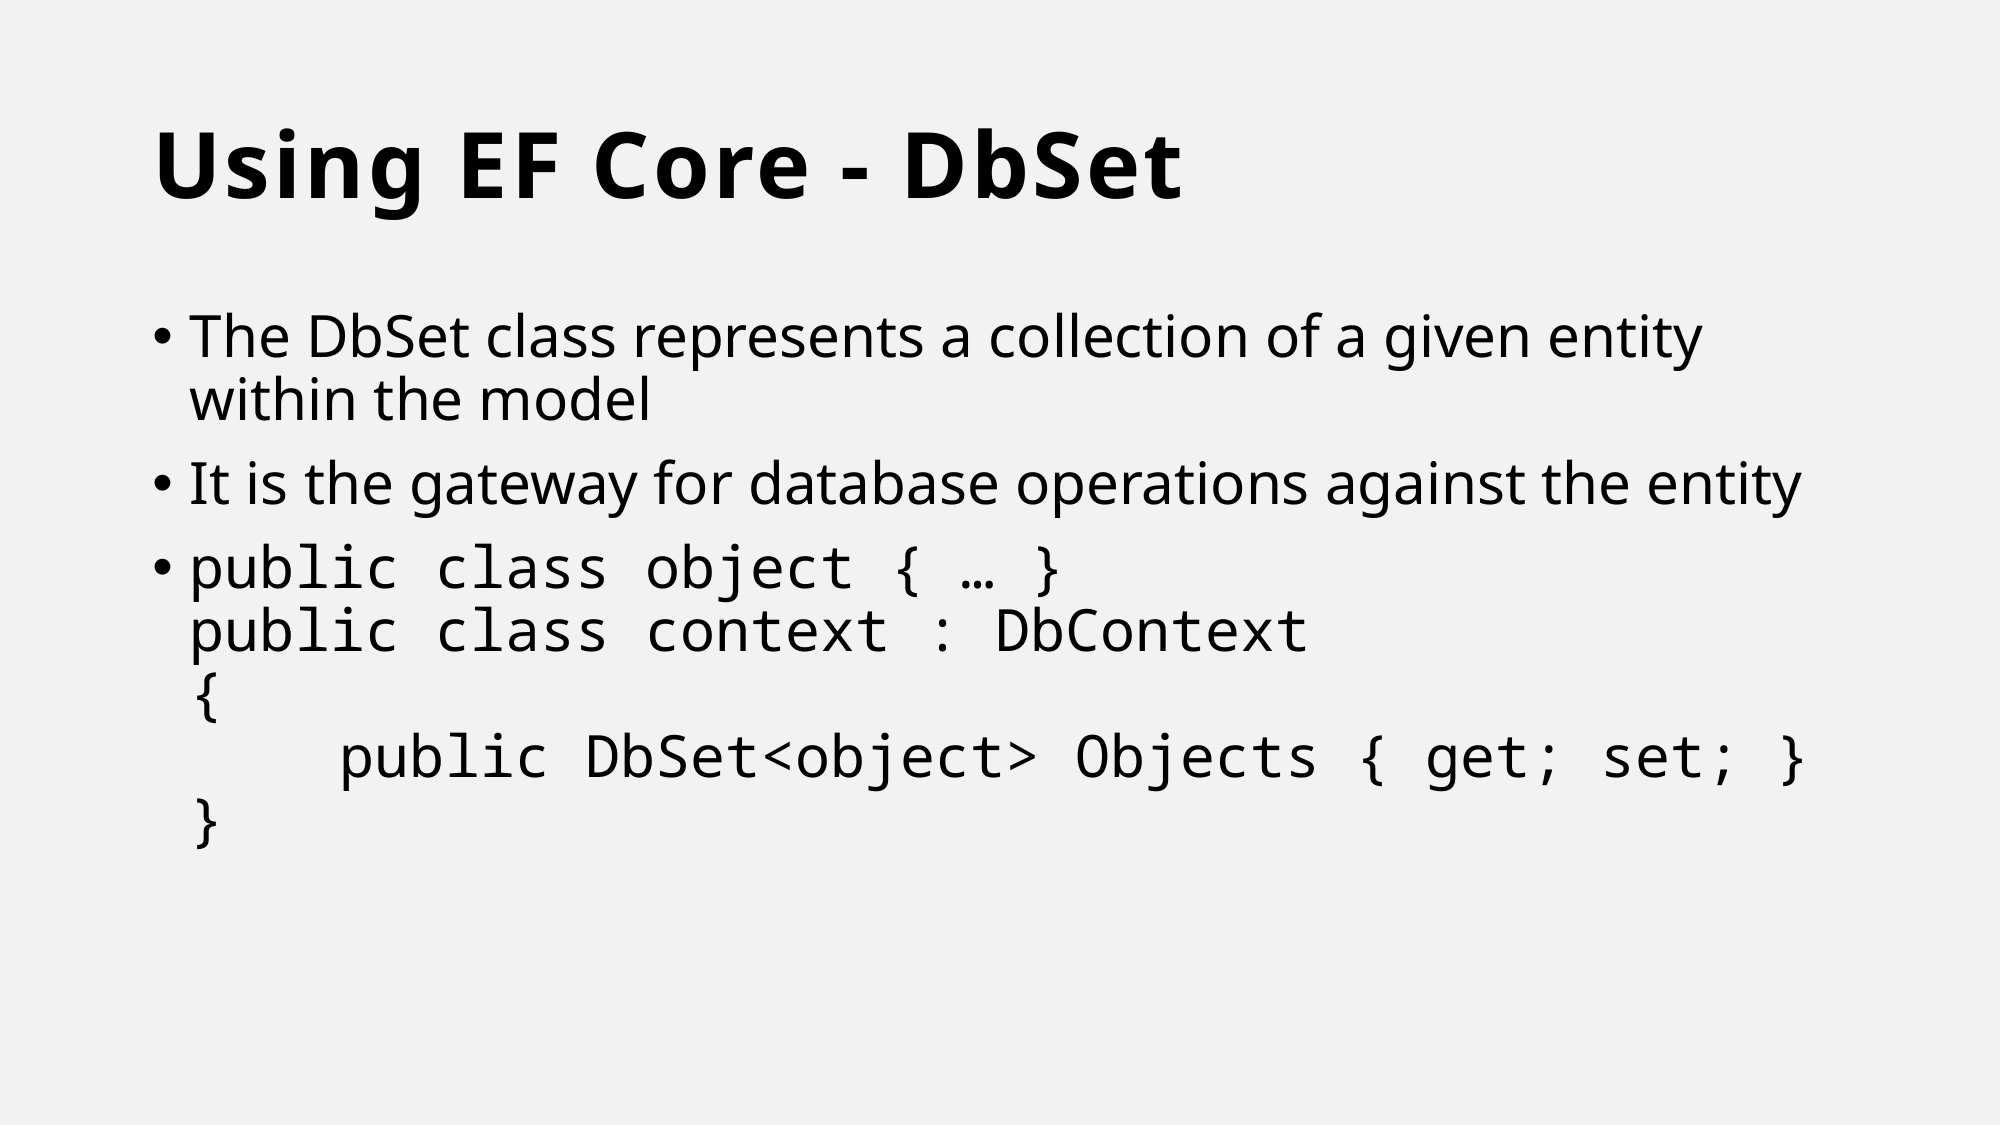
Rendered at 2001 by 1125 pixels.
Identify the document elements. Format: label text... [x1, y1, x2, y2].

title Using EF Core - DbSet [137, 59, 1863, 278]
list The DbSet class represents a collection of a given entity within the model It is the gateway for database operations against the entity public class object { … } public class context : DbContext { public DbSet<object> Objects { get; set; } } [137, 299, 1863, 1014]
